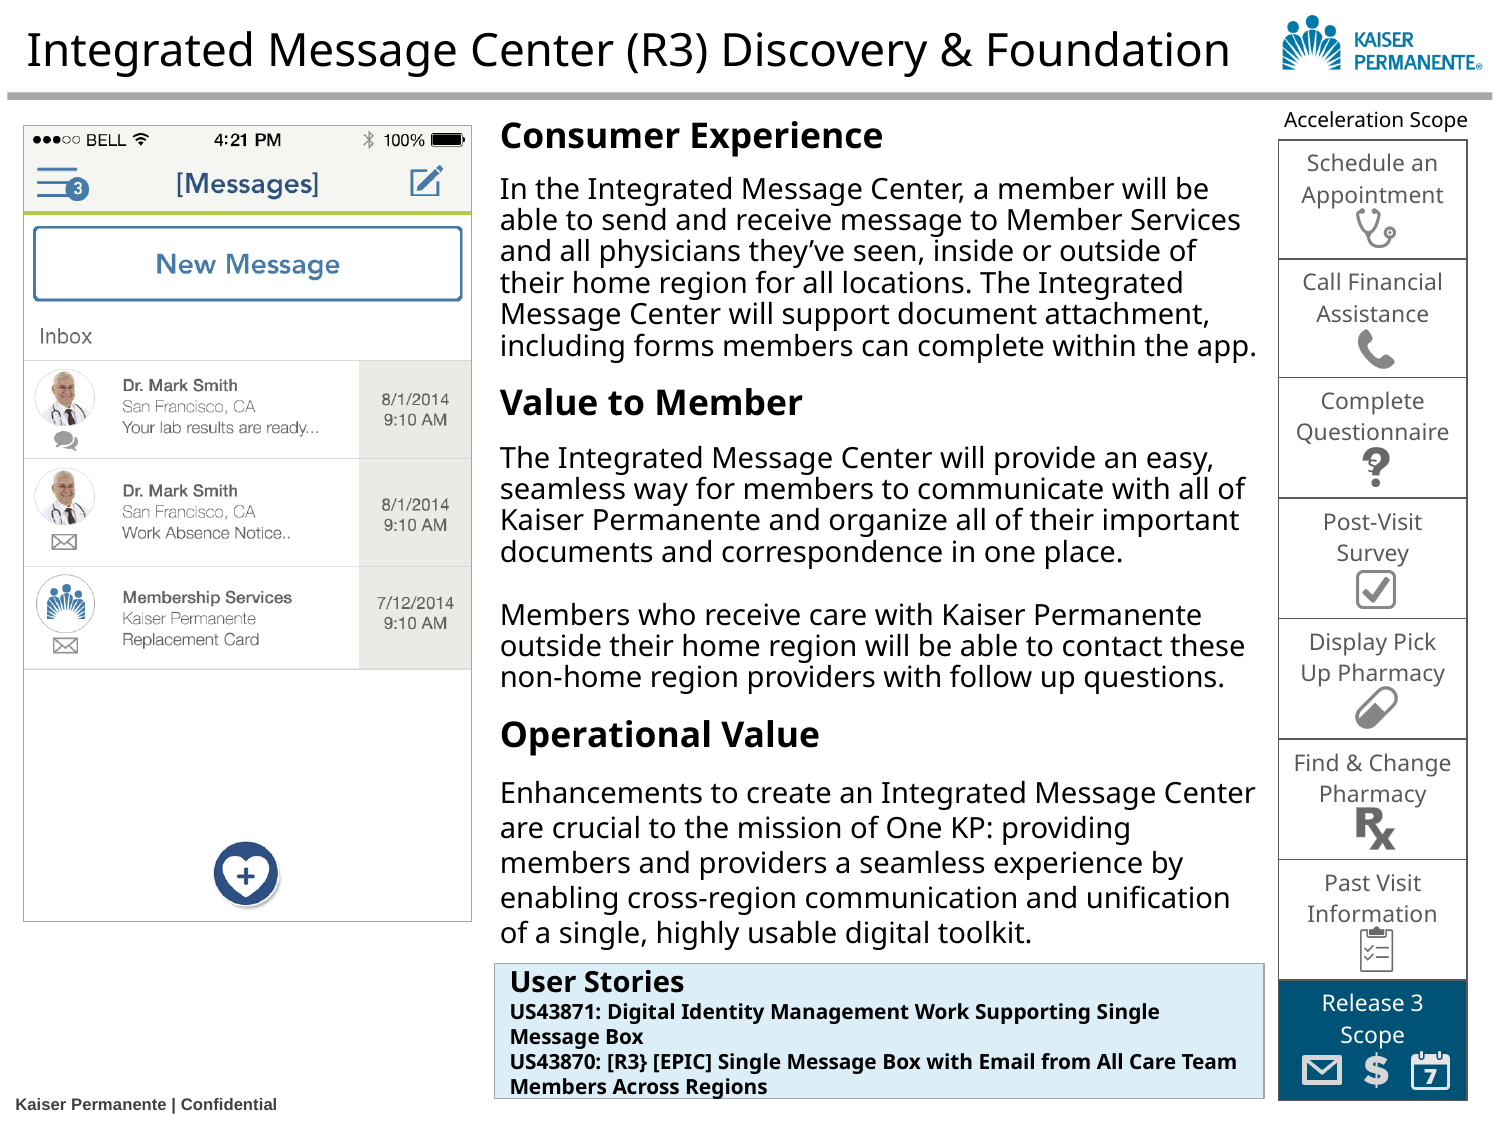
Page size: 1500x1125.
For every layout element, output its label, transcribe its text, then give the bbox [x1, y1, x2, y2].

title Integrated Message Center (R3) Discovery & Foundation [26, 8, 1270, 88]
text_box User Stories US43871: Digital Identity Management Work Supporting Single Message Box US43870: [R3} [EPIC] Single Message Box with Email from All Care Team Members Across Regions [494, 963, 1265, 1099]
picture [1353, 444, 1399, 490]
table_cell Post-Visit Survey [1279, 499, 1466, 618]
picture [1356, 807, 1397, 850]
table_cell Past Visit Information [1279, 860, 1466, 979]
picture [1356, 329, 1396, 369]
table_cell Complete Questionnaires [1279, 378, 1466, 497]
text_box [1302, 1050, 1450, 1090]
picture [1356, 208, 1396, 249]
table_cell Call Financial Assistance [1279, 260, 1466, 377]
table_cell Release 3 Scope [1279, 981, 1466, 1100]
picture [1356, 569, 1396, 610]
picture [1354, 686, 1398, 729]
table_cell Display Pick Up Pharmacy [1279, 619, 1466, 738]
picture [1345, 918, 1407, 980]
text_box Acceleration Scope [1281, 106, 1471, 132]
table_cell Find & Change Pharmacy [1279, 740, 1466, 859]
picture [22, 125, 472, 923]
text_box Consumer Experience In the Integrated Message Center, a member will be able to send and receive message to Member Services and all physicians they’ve seen, inside or outside of their home region for all locations. The Integrated Message Center will support document attachment, including forms members can complete within the app. Value to Member The Integrated Message Center will provide an easy, seamless way for members to communicate with all of Kaiser Permanente and organize all of their important documents and correspondence in one place. Members who receive care with Kaiser Permanente outside their home region will be able to contact these non-home region providers with follow up questions. Operational Value Enhancements to create an Integrated Message Center are crucial to the mission of One KP: providing members and providers a seamless experience by enabling cross-region communication and unification of a single, highly usable digital toolkit. [499, 113, 1263, 963]
picture [1264, 0, 1500, 91]
table_header Schedule an Appointment [1279, 141, 1466, 258]
